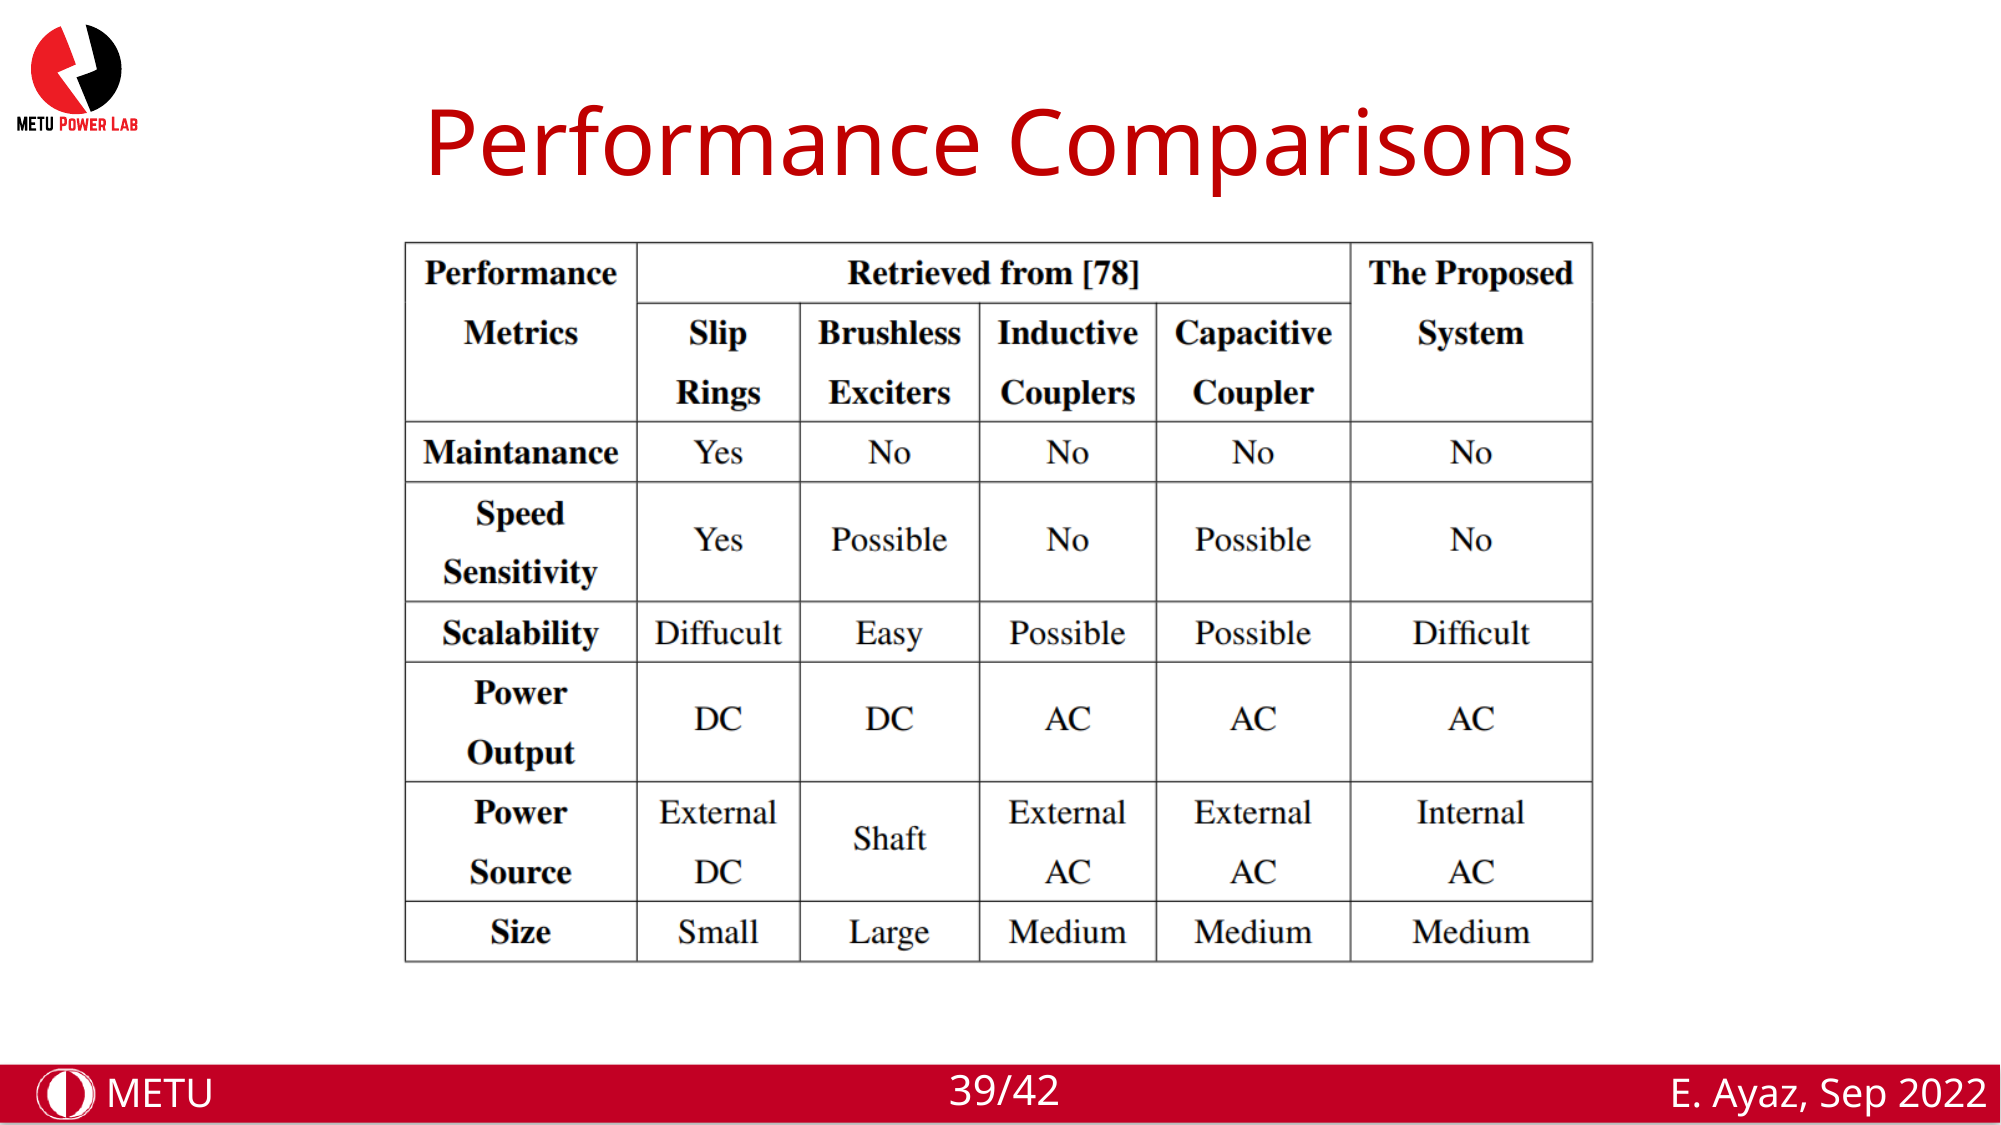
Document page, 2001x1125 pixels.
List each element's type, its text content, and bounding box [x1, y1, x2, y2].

picture [30, 1068, 99, 1120]
title Performance Comparisons [99, 45, 1900, 233]
picture [370, 232, 1652, 999]
